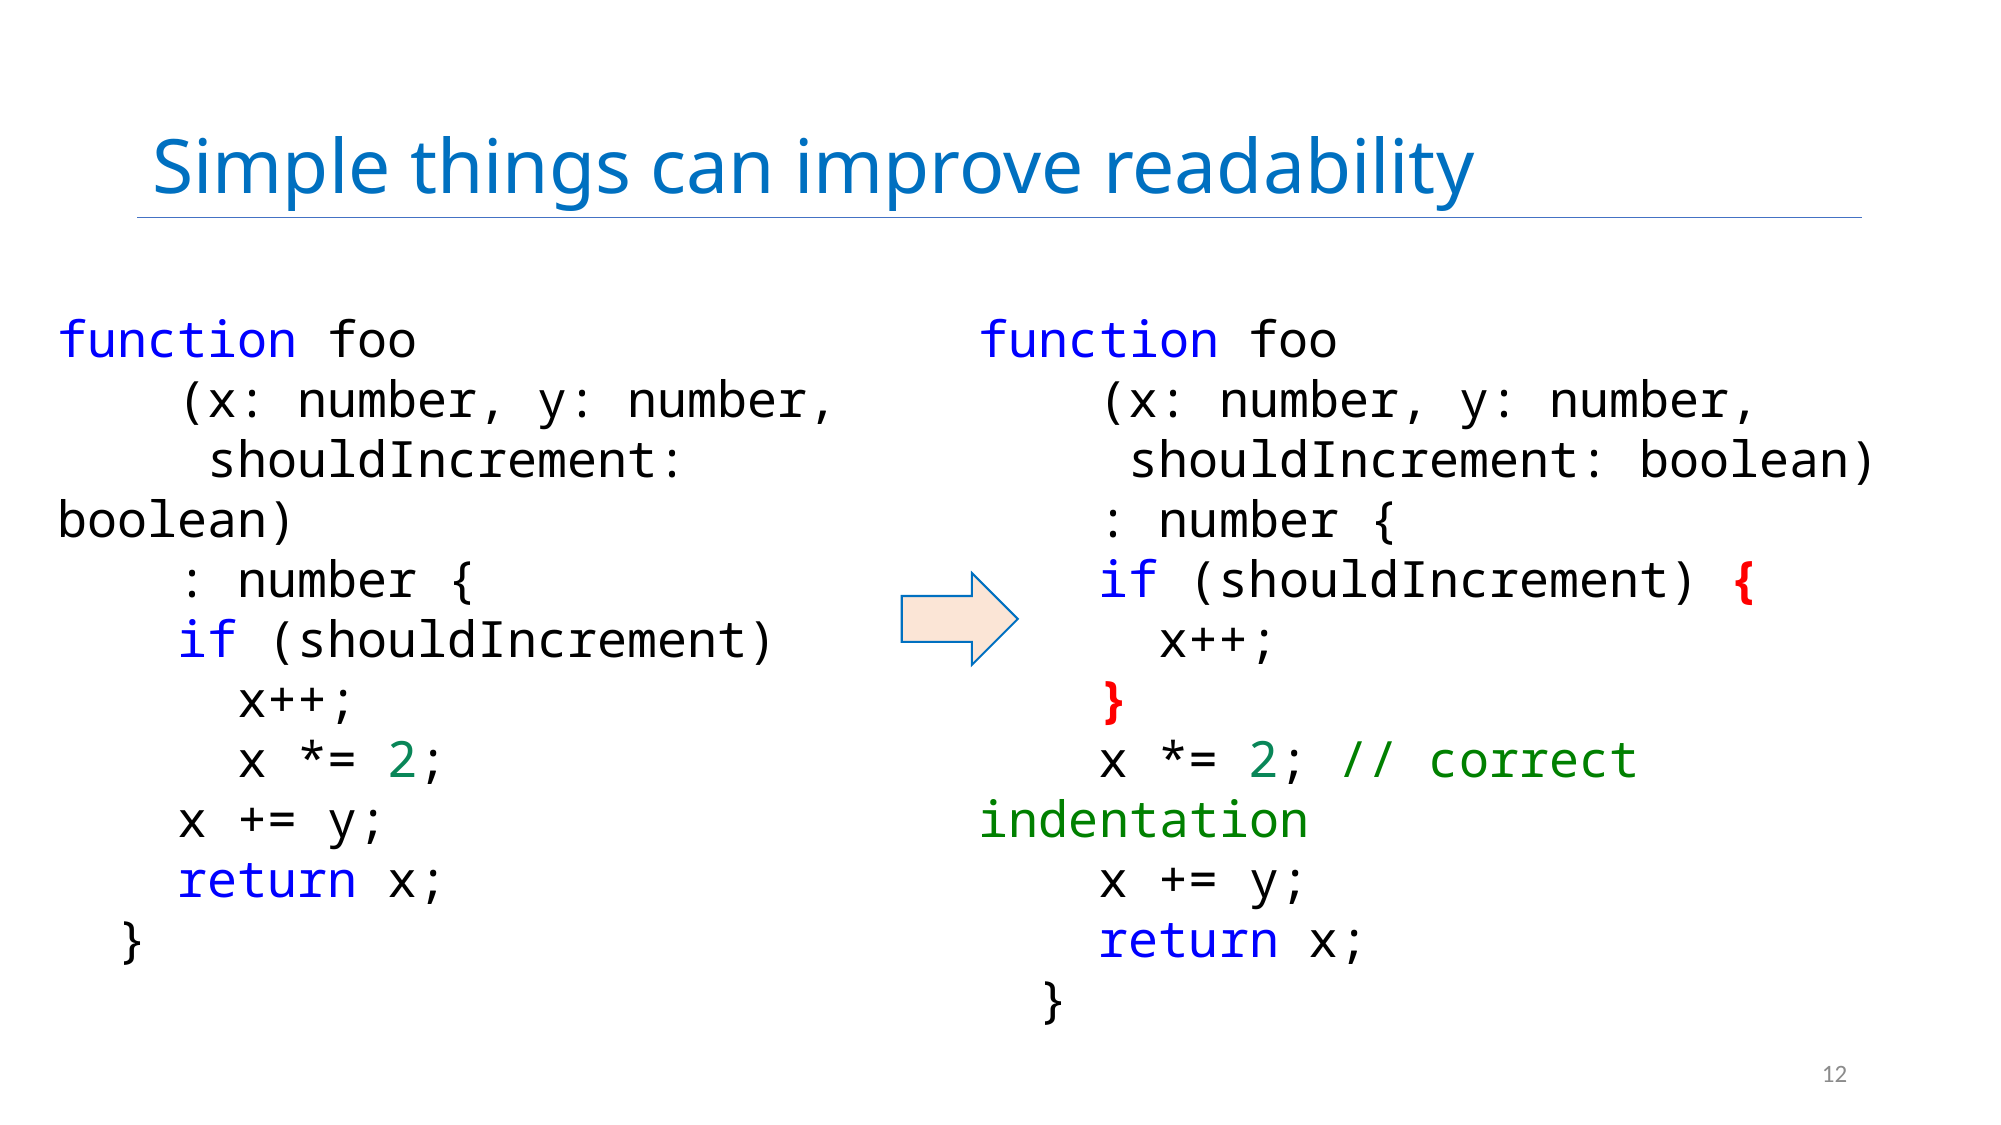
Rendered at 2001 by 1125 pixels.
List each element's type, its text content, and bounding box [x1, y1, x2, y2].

text_box function foo (x: number, y: number, shouldIncrement: boolean) : number { if (shouldIncrement) { x++; } x *= 2; // correct indentation x += y; return x; } [963, 299, 1958, 1036]
title Simple things can improve readability [137, 0, 1863, 218]
text_box [900, 570, 1020, 668]
text_box function foo (x: number, y: number, shouldIncrement: boolean) : number { if (shouldIncrement) x++; x *= 2; x += y; return x; } [42, 299, 963, 976]
slide_number 12 [1412, 1042, 1863, 1103]
